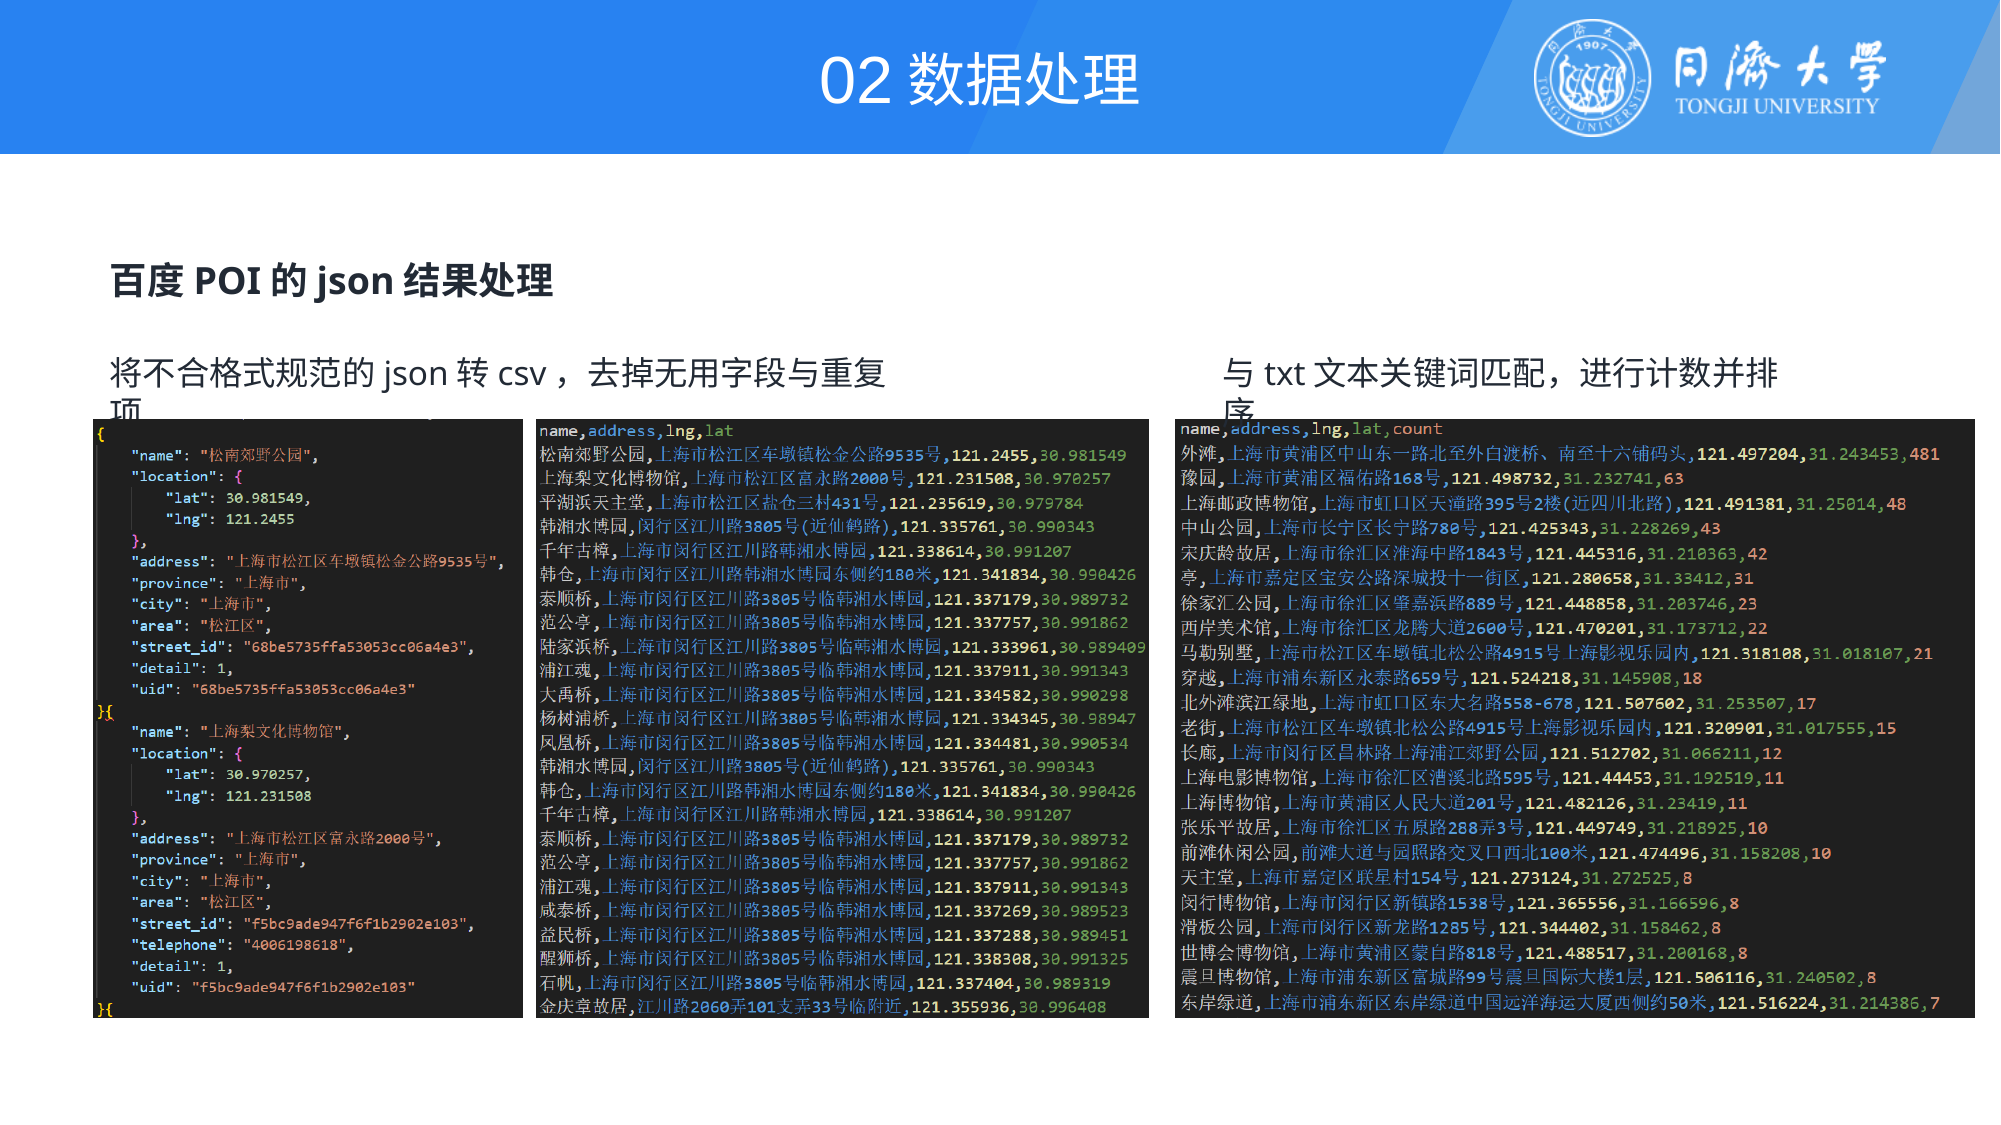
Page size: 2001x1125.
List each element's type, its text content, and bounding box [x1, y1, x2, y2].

picture [1534, 19, 1886, 137]
text_box 将不合格式规范的json转csv，去掉无用字段与重复项 [94, 344, 911, 440]
text_box 与txt文本关键词匹配，进行计数并排序 [1208, 344, 1820, 419]
picture [536, 419, 1149, 1018]
picture [93, 419, 523, 1018]
text_box 百度POI的json结果处理 [94, 249, 814, 310]
text_box 数据处理 [813, 36, 1235, 121]
picture [1175, 419, 1975, 1018]
